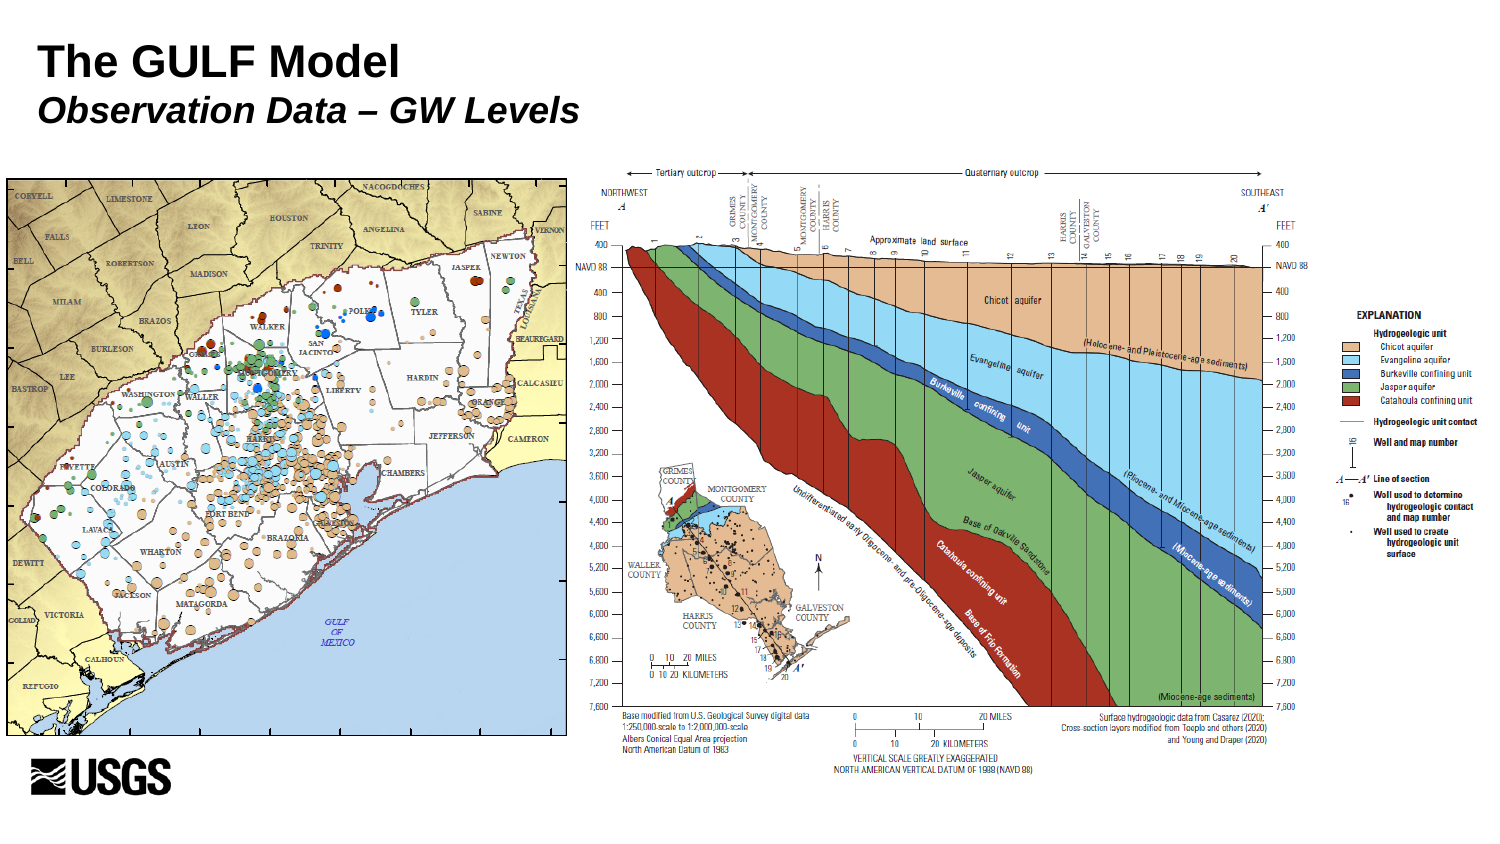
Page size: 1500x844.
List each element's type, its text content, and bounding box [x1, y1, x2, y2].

text_box The GULF Model Observation Data – GW Levels [22, 23, 1468, 155]
picture [0, 0, 1500, 844]
